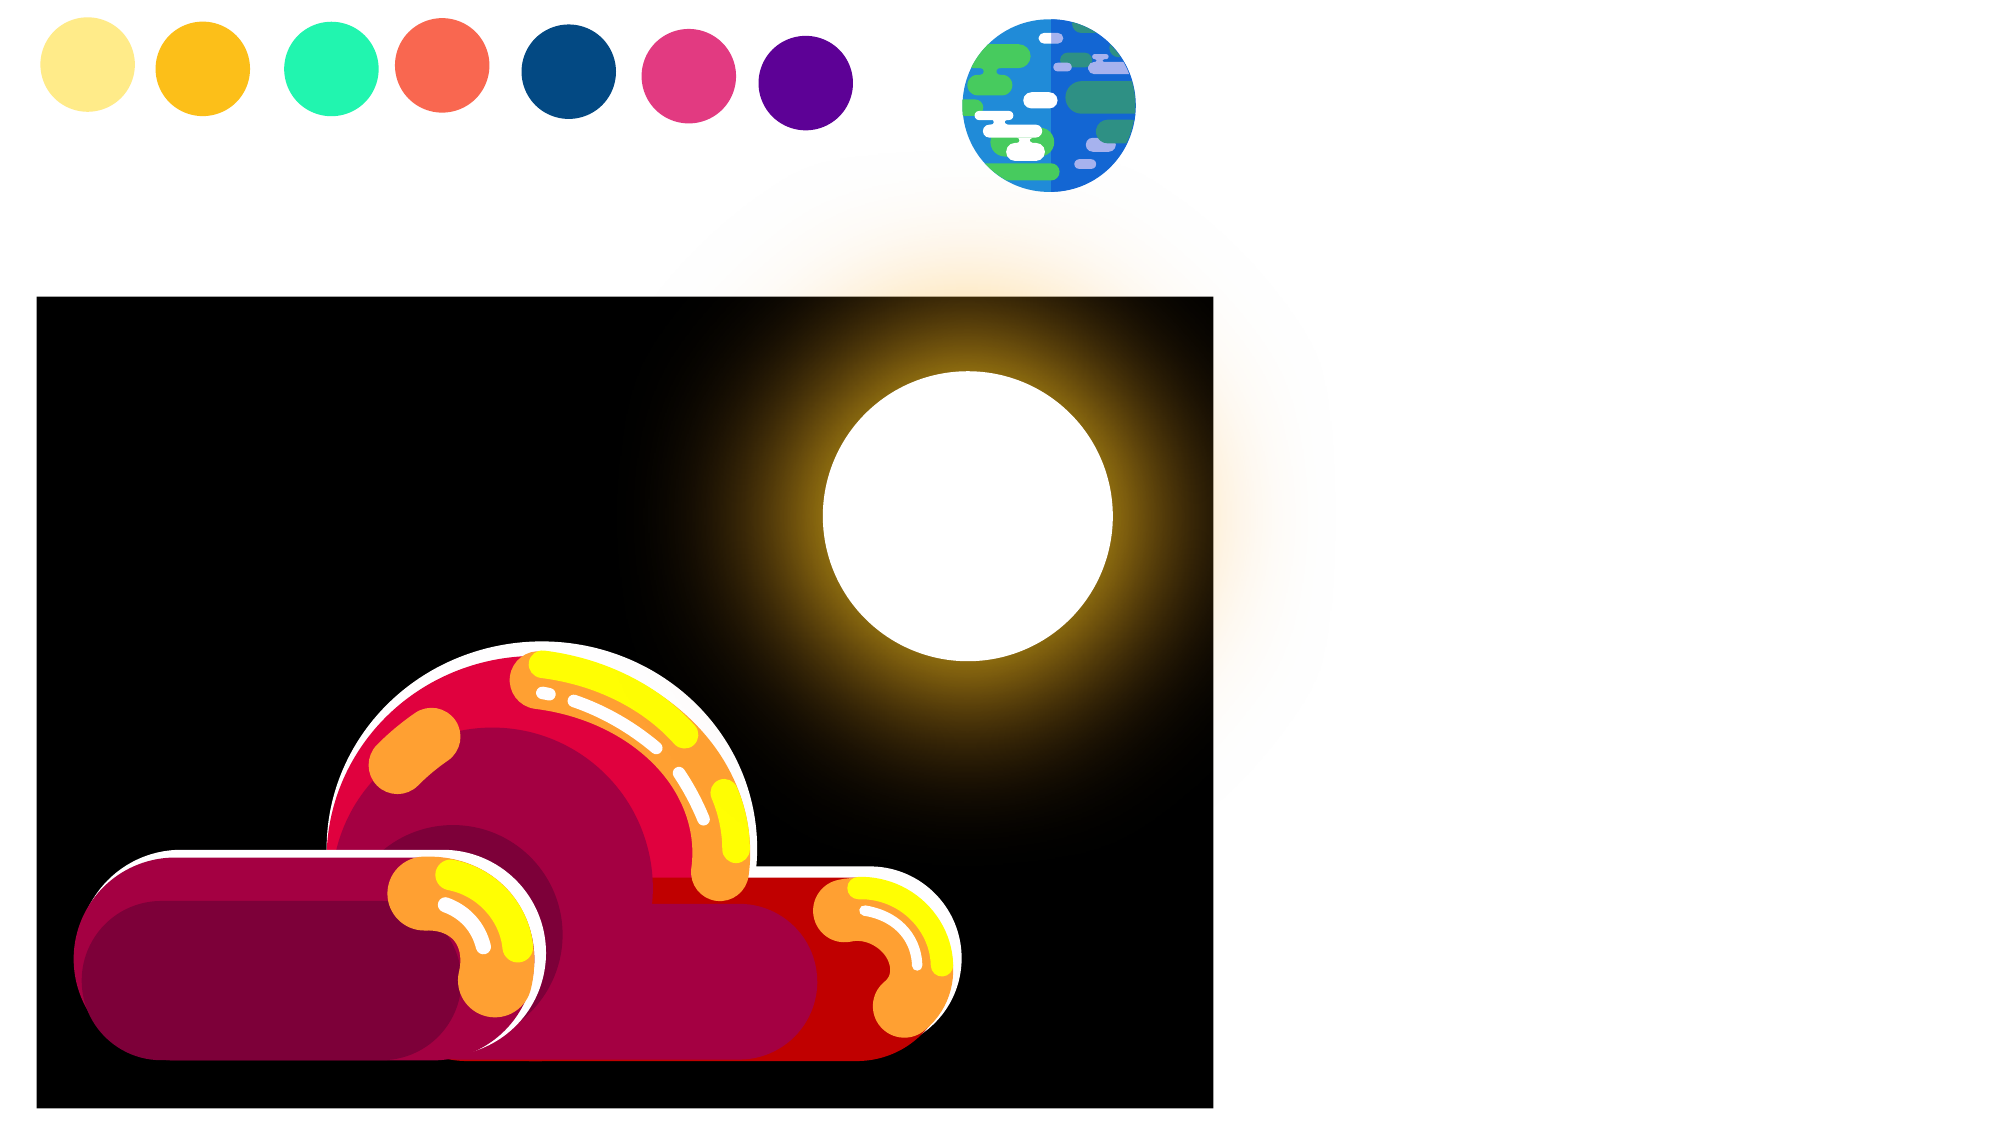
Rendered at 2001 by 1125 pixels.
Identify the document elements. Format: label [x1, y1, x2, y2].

text_box [39, 16, 136, 113]
text_box [290, 641, 537, 849]
text_box [154, 20, 252, 118]
text_box [962, 19, 1136, 192]
text_box [962, 947, 1214, 1109]
text_box [73, 849, 546, 1073]
text_box [640, 27, 738, 86]
text_box [283, 20, 380, 118]
text_box [757, 34, 855, 86]
text_box [537, 86, 1398, 947]
text_box [290, 947, 962, 1125]
text_box [520, 23, 618, 109]
text_box [393, 17, 491, 114]
text_box [36, 296, 537, 1109]
